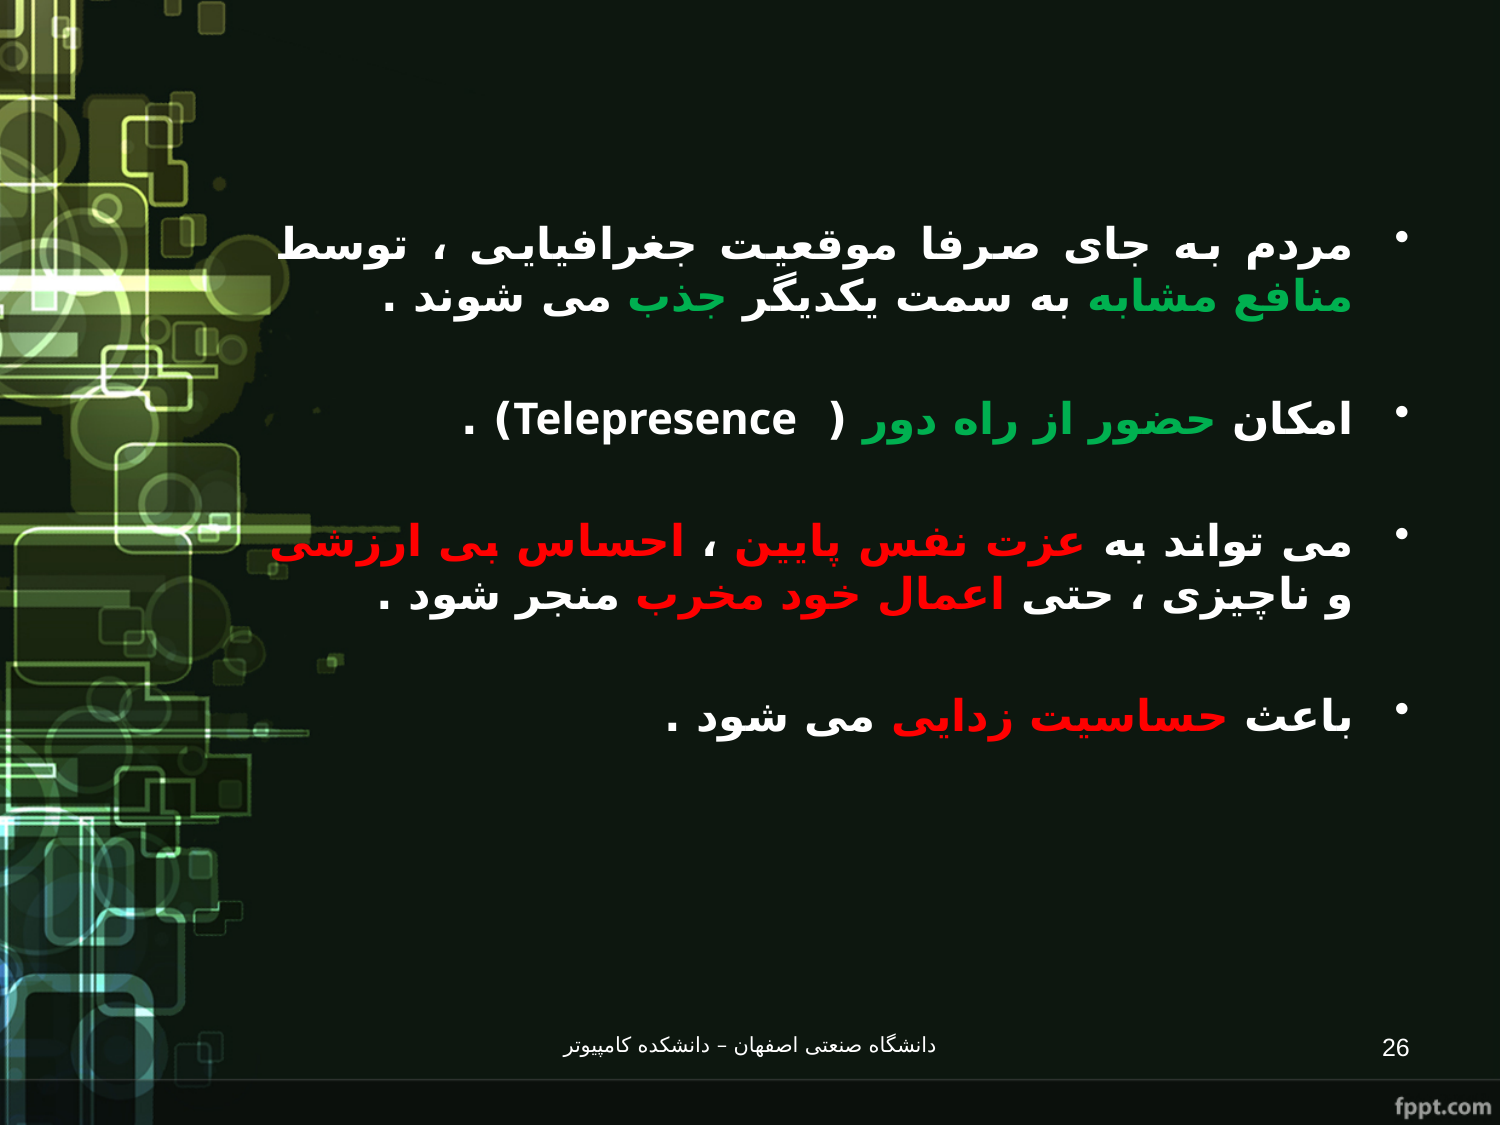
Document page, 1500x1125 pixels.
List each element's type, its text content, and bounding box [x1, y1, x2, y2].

list مردم به جای صرفا موقعیت جغرافیایی ، توسط منافع مشابه به سمت یکدیگر جذب می شوند . امکان حضور از راه دور ( Telepresence) . می تواند به عزت نفس پایین ، احساس بی ارزشی و ناچیزی ، حتی اعمال خود مخرب منجر شود . باعث حساسیت زدایی می شود . [253, 208, 1425, 1005]
slide_number 26 [1074, 1024, 1425, 1103]
picture [0, 0, 1500, 1125]
footer دانشگاه صنعتی اصفهان – دانشکده کامپیوتر [512, 1024, 988, 1103]
